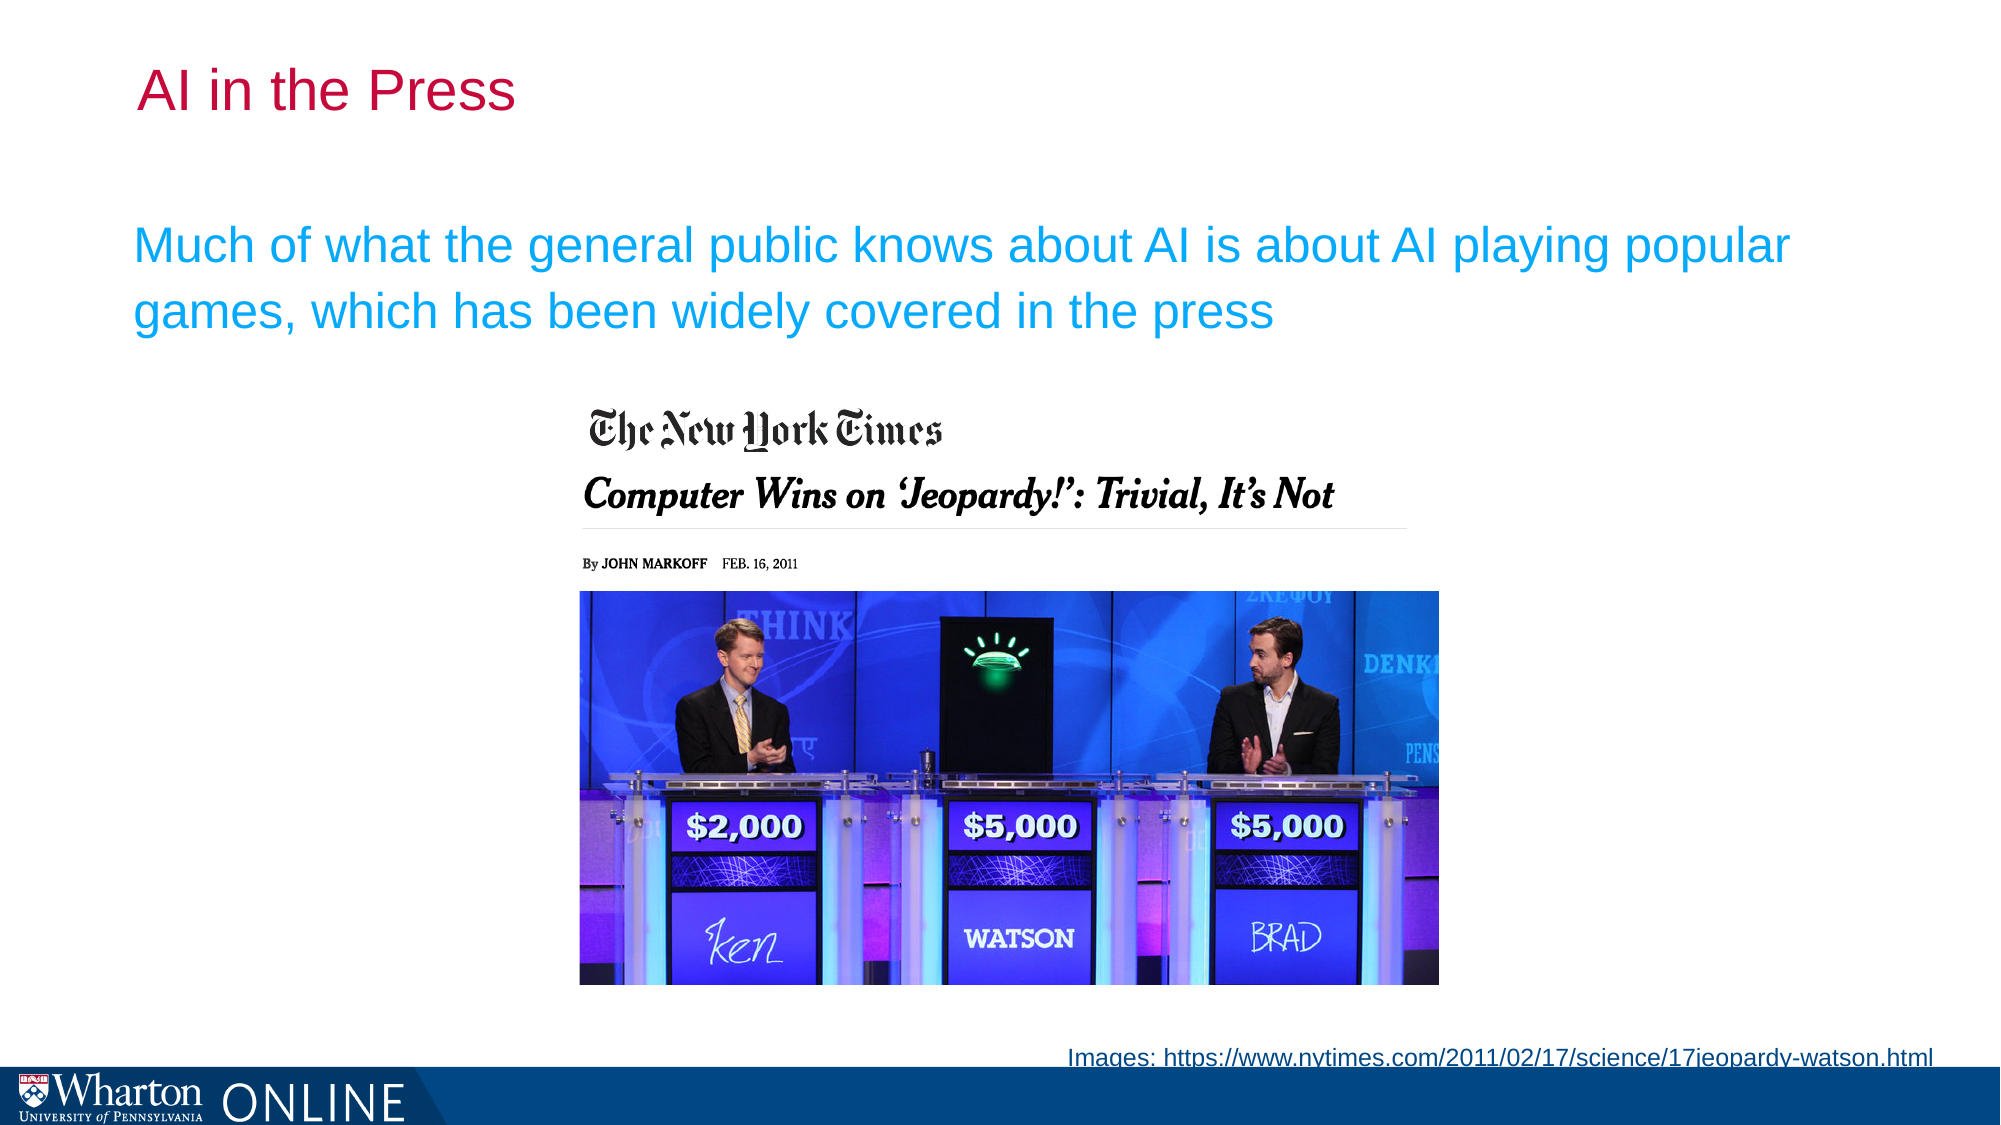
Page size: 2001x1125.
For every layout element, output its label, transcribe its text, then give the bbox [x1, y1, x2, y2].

text_box Images: https://www.nytimes.com/2011/02/17/science/17jeopardy-watson.html [1048, 1037, 2000, 1096]
title AI in the Press [137, 59, 1863, 139]
text_box Much of what the general public knows about AI is about AI playing popular games, which has been widely covered in the press [133, 206, 1859, 1006]
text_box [560, 390, 1440, 986]
picture [19, 1072, 404, 1124]
